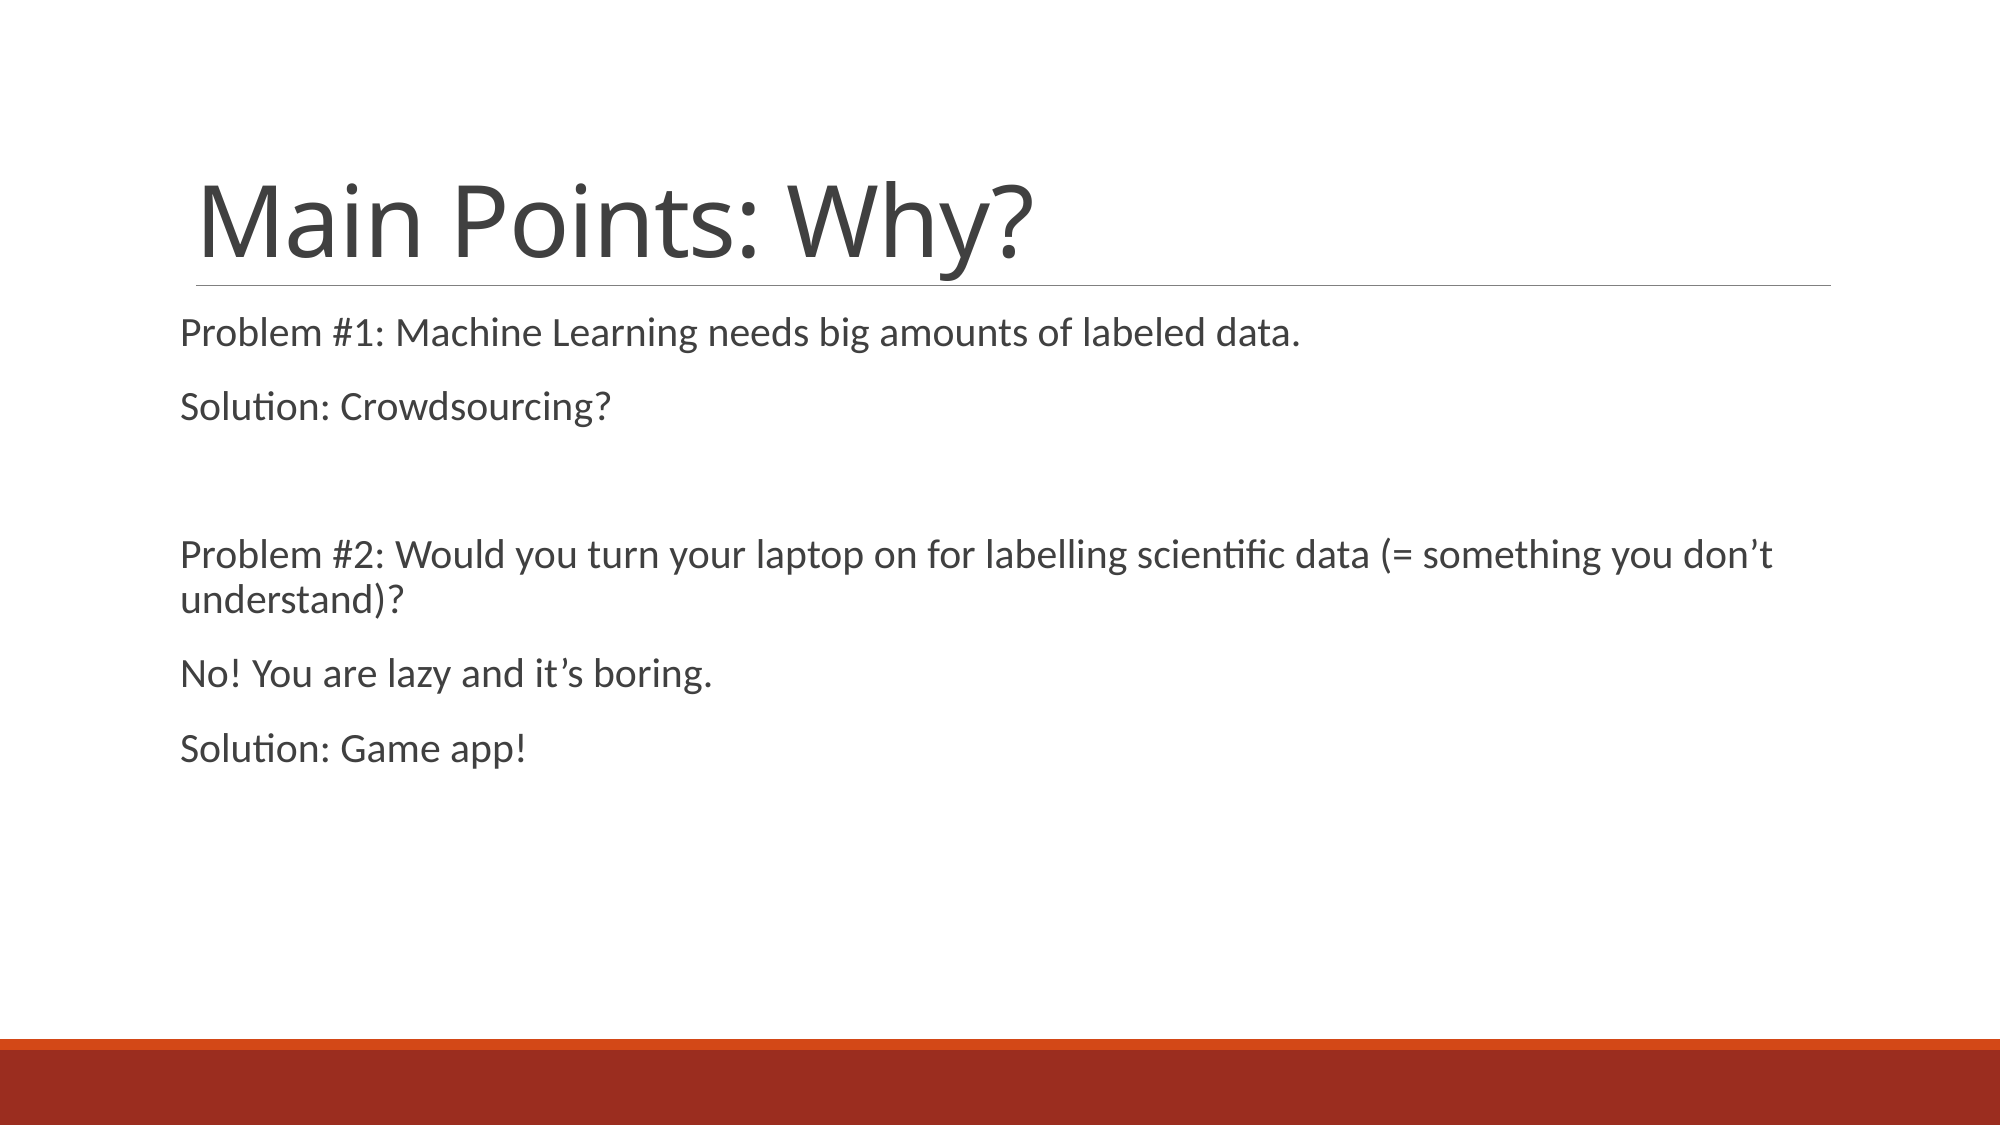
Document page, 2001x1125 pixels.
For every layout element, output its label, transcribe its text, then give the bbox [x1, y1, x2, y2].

title Main Points: Why? [180, 47, 1830, 285]
list Problem #1: Machine Learning needs big amounts of labeled data. Solution: Crowdsourcing? Problem #2: Would you turn your laptop on for labelling scientific data (= something you don’t understand)? No! You are lazy and it’s boring. Solution: Game app! [180, 302, 1830, 963]
